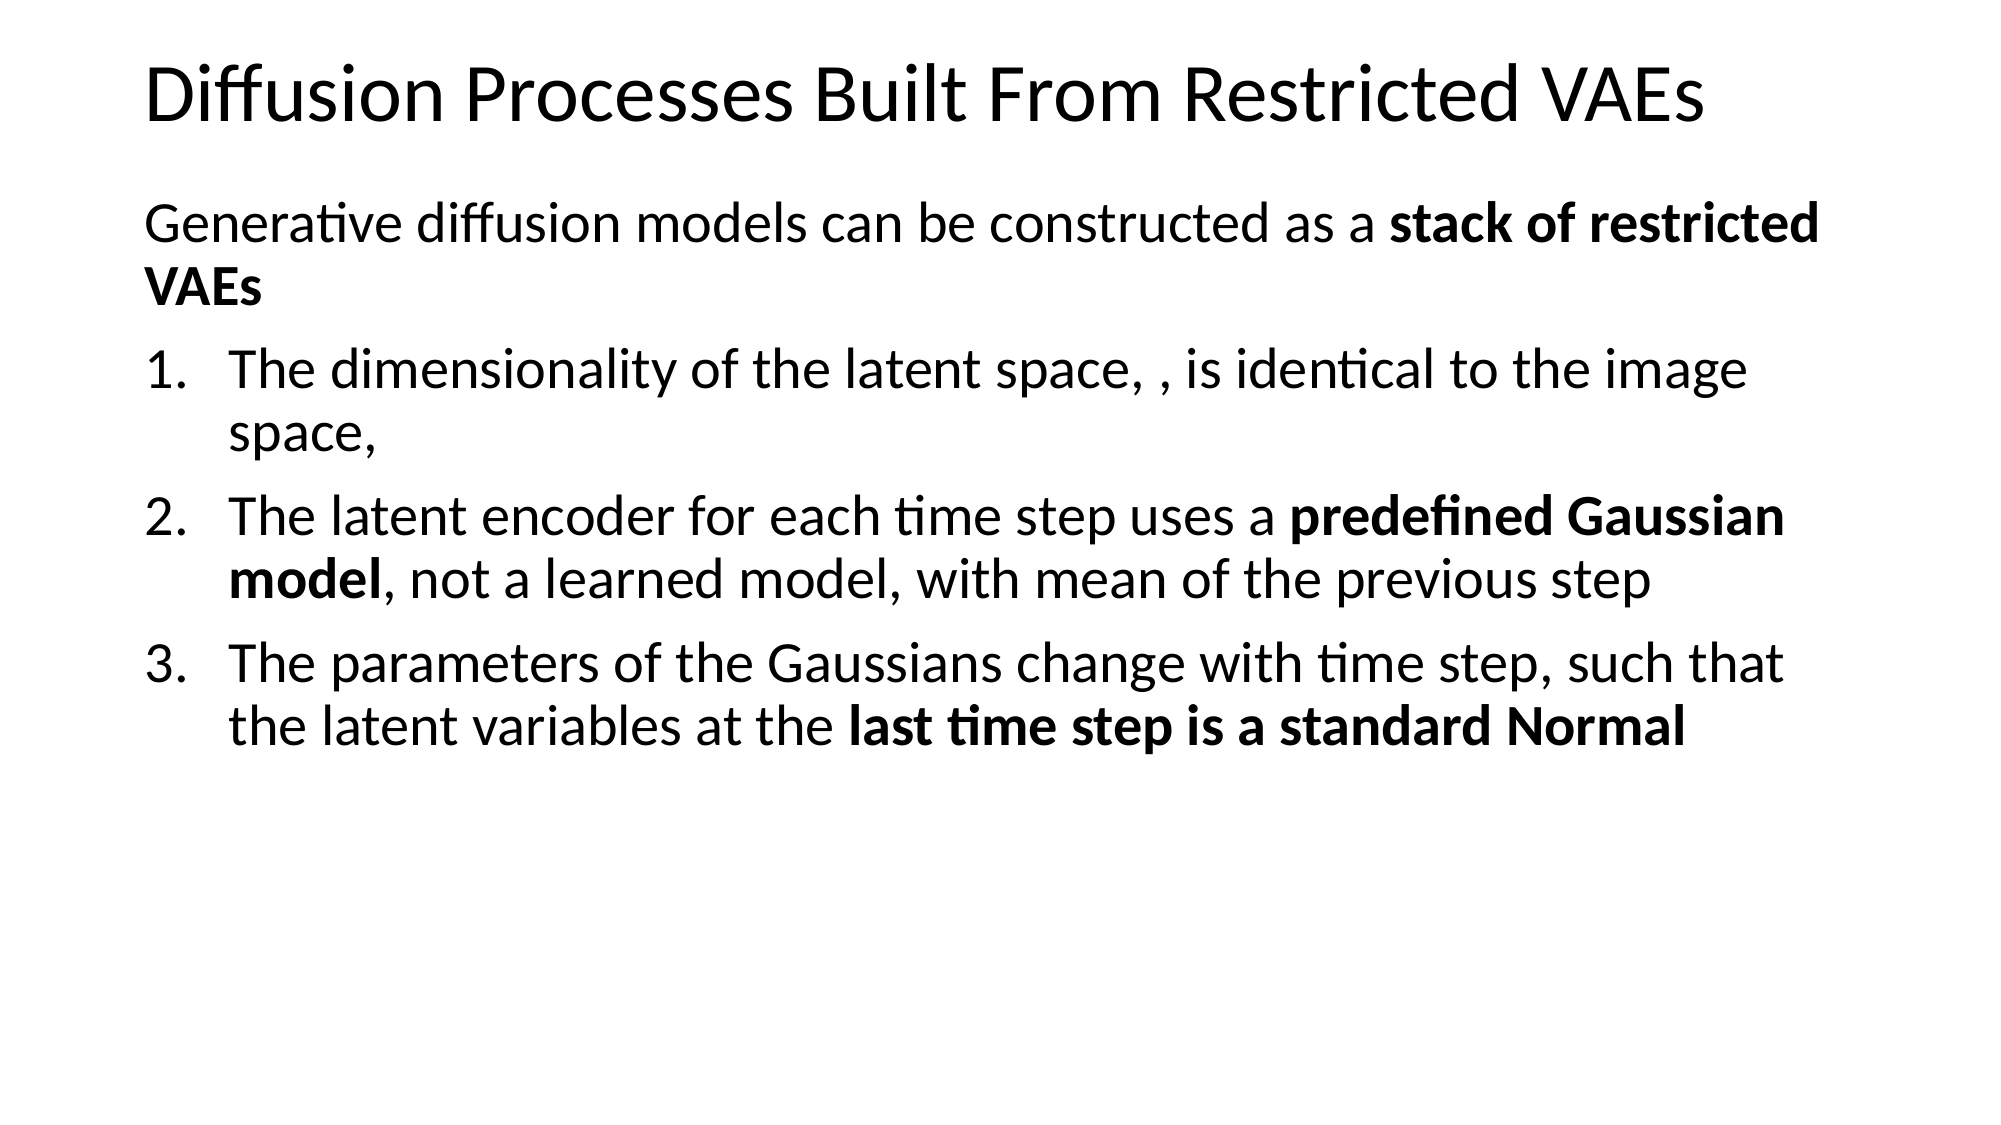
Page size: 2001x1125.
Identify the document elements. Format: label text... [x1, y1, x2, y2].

title Diffusion Processes Built From Restricted VAEs [129, 22, 1855, 166]
